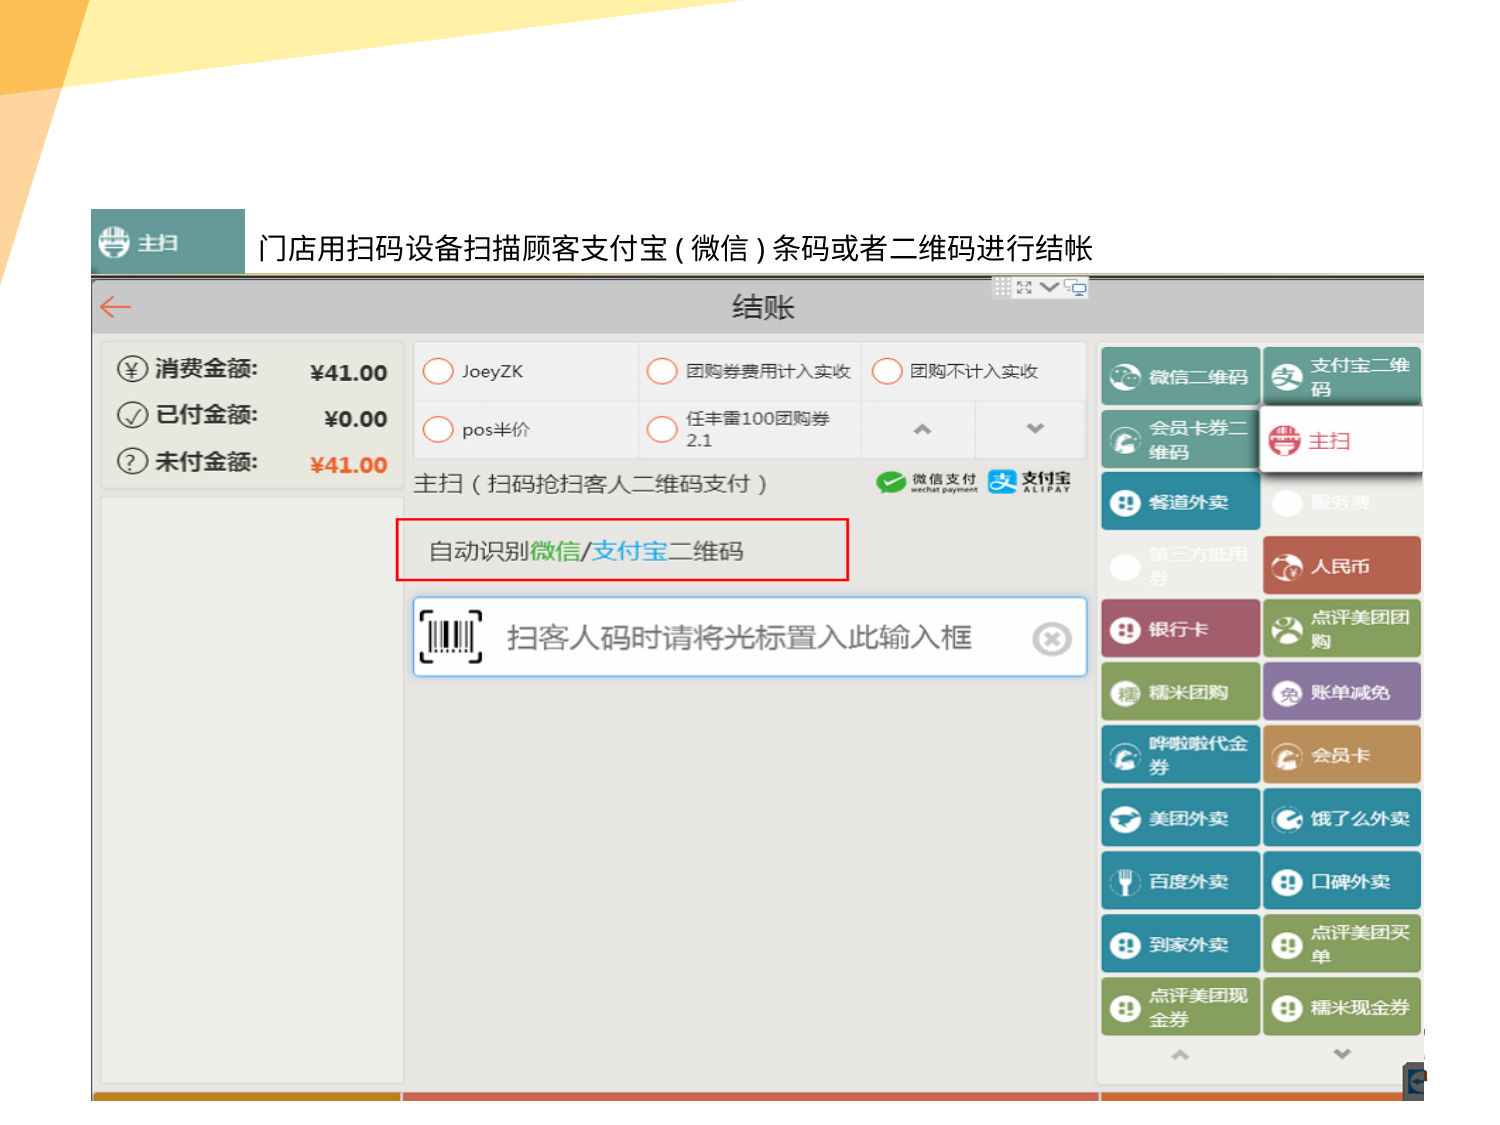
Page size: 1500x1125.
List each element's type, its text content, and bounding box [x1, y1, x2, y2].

text_box 门店用扫码设备扫描顾客支付宝(微信)条码或者二维码进行结帐 [250, 222, 1128, 271]
picture [0, 0, 1500, 1125]
